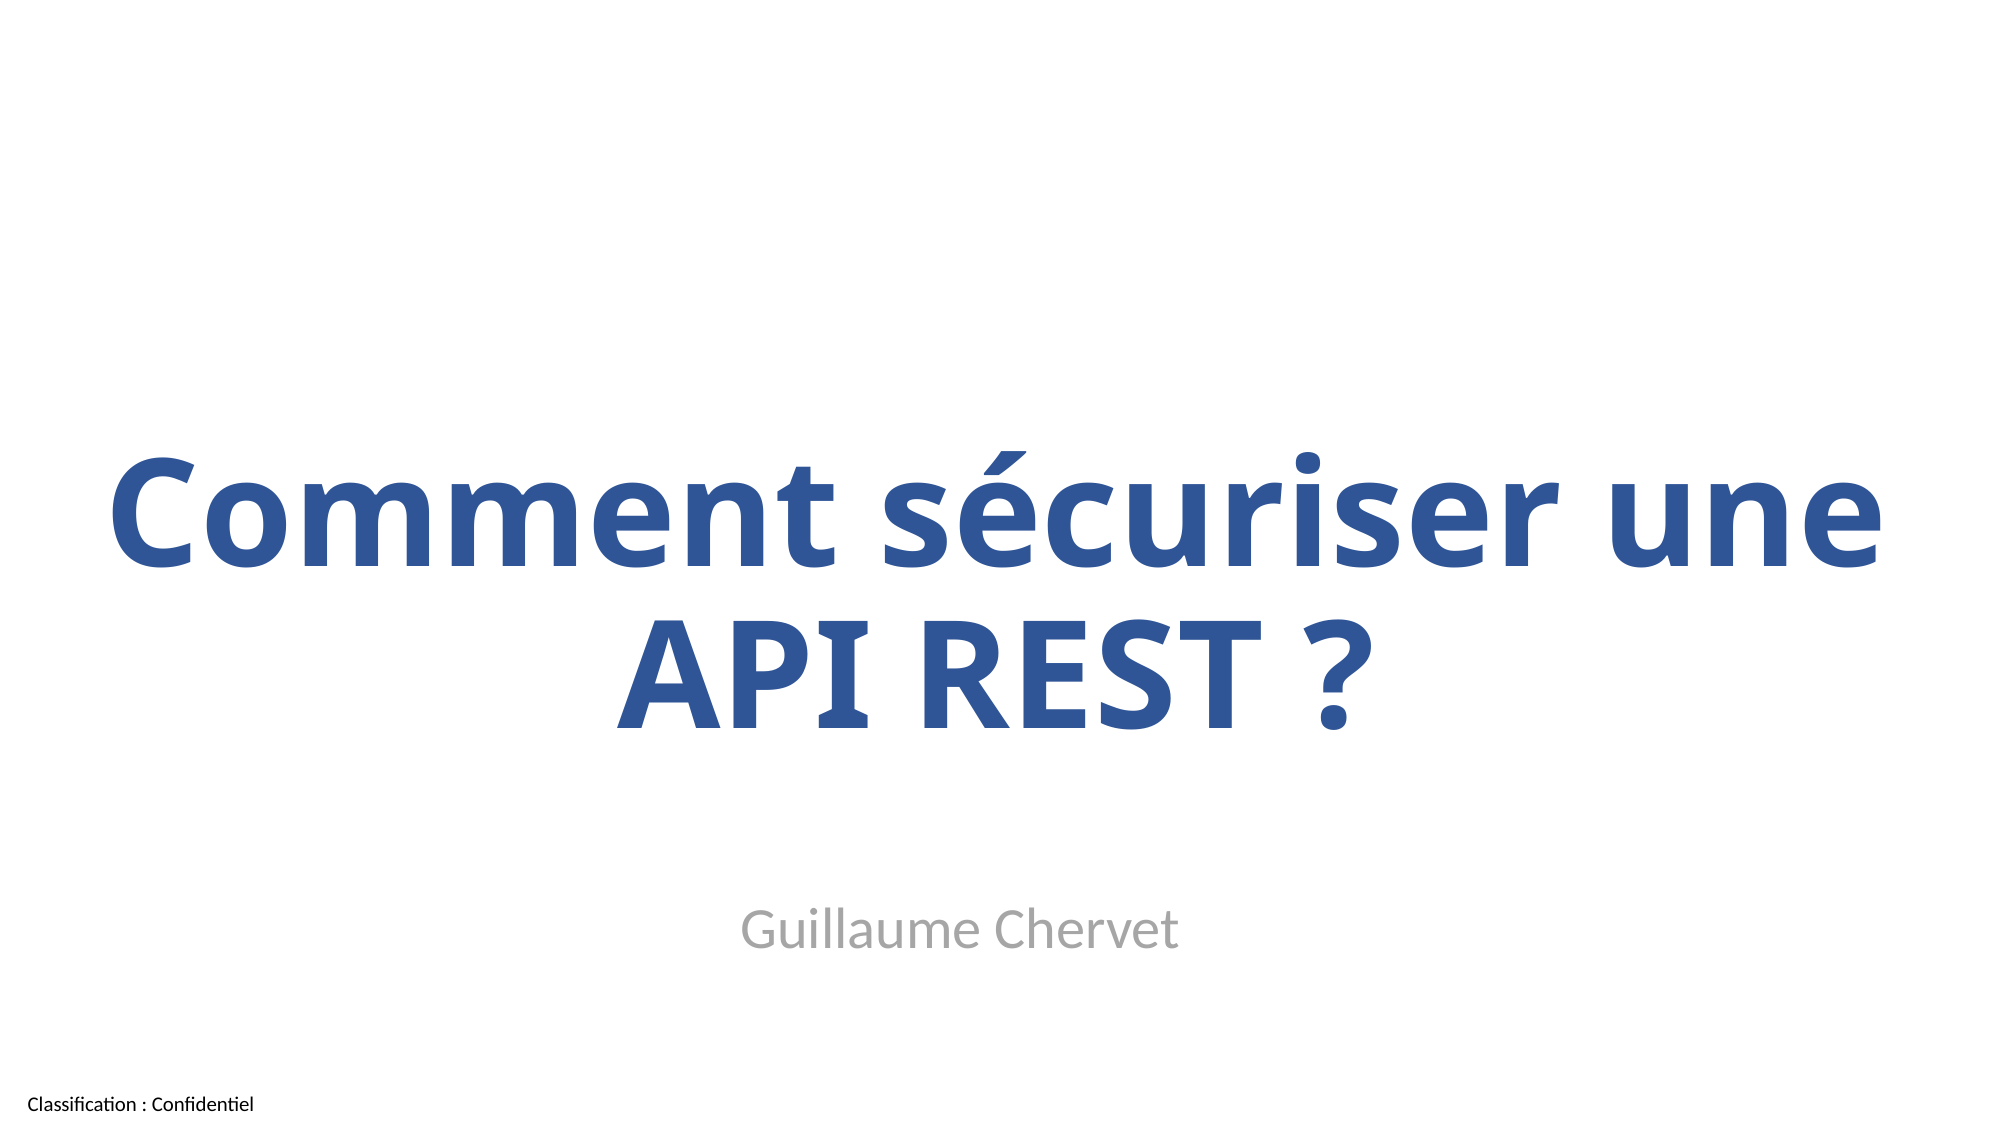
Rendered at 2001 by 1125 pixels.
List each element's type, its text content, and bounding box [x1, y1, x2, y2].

text_box Guillaume Chervet [210, 799, 1711, 1072]
title Comment sécuriser une API REST ? [58, 370, 1934, 829]
